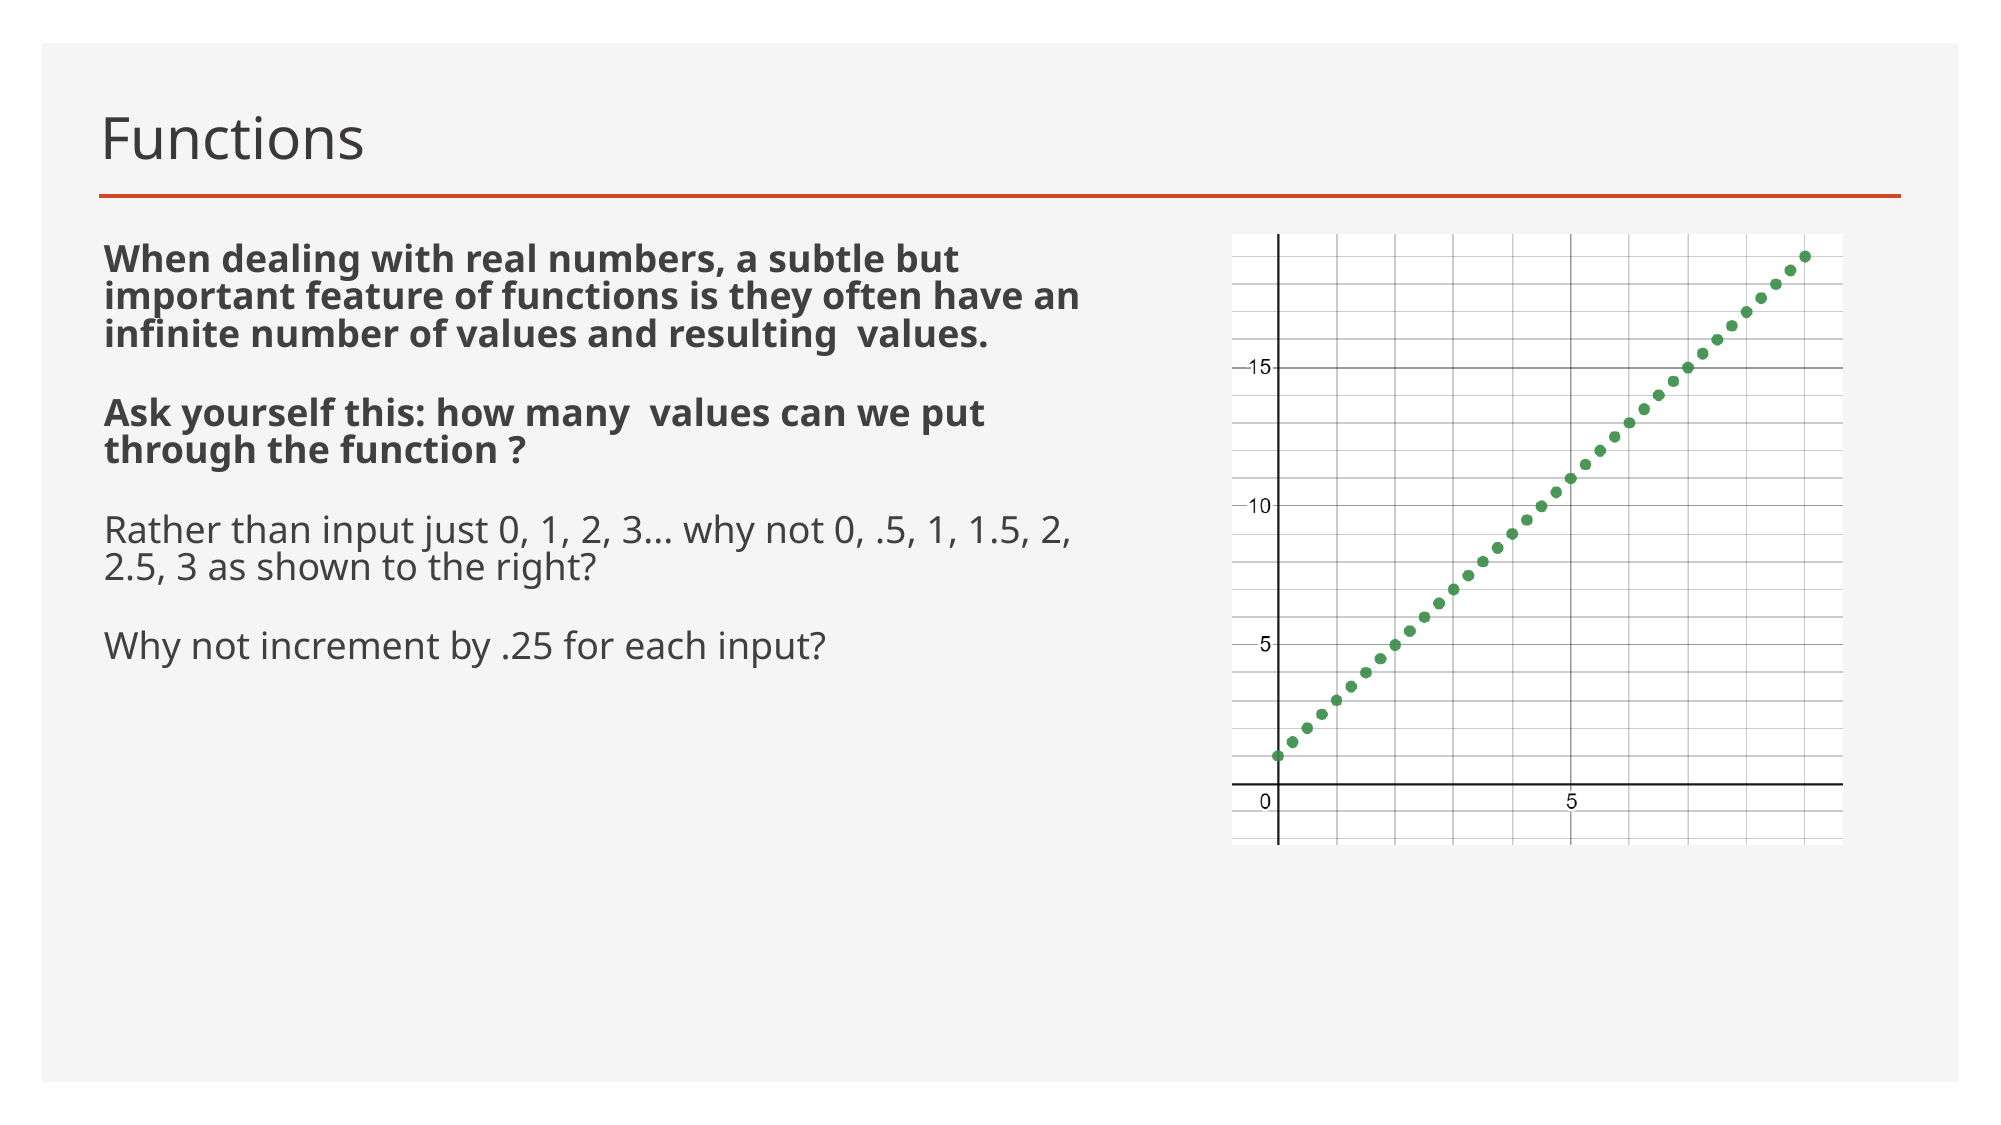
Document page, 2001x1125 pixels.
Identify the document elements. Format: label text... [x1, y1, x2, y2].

picture [1232, 234, 1843, 845]
title Functions [85, 73, 1089, 179]
